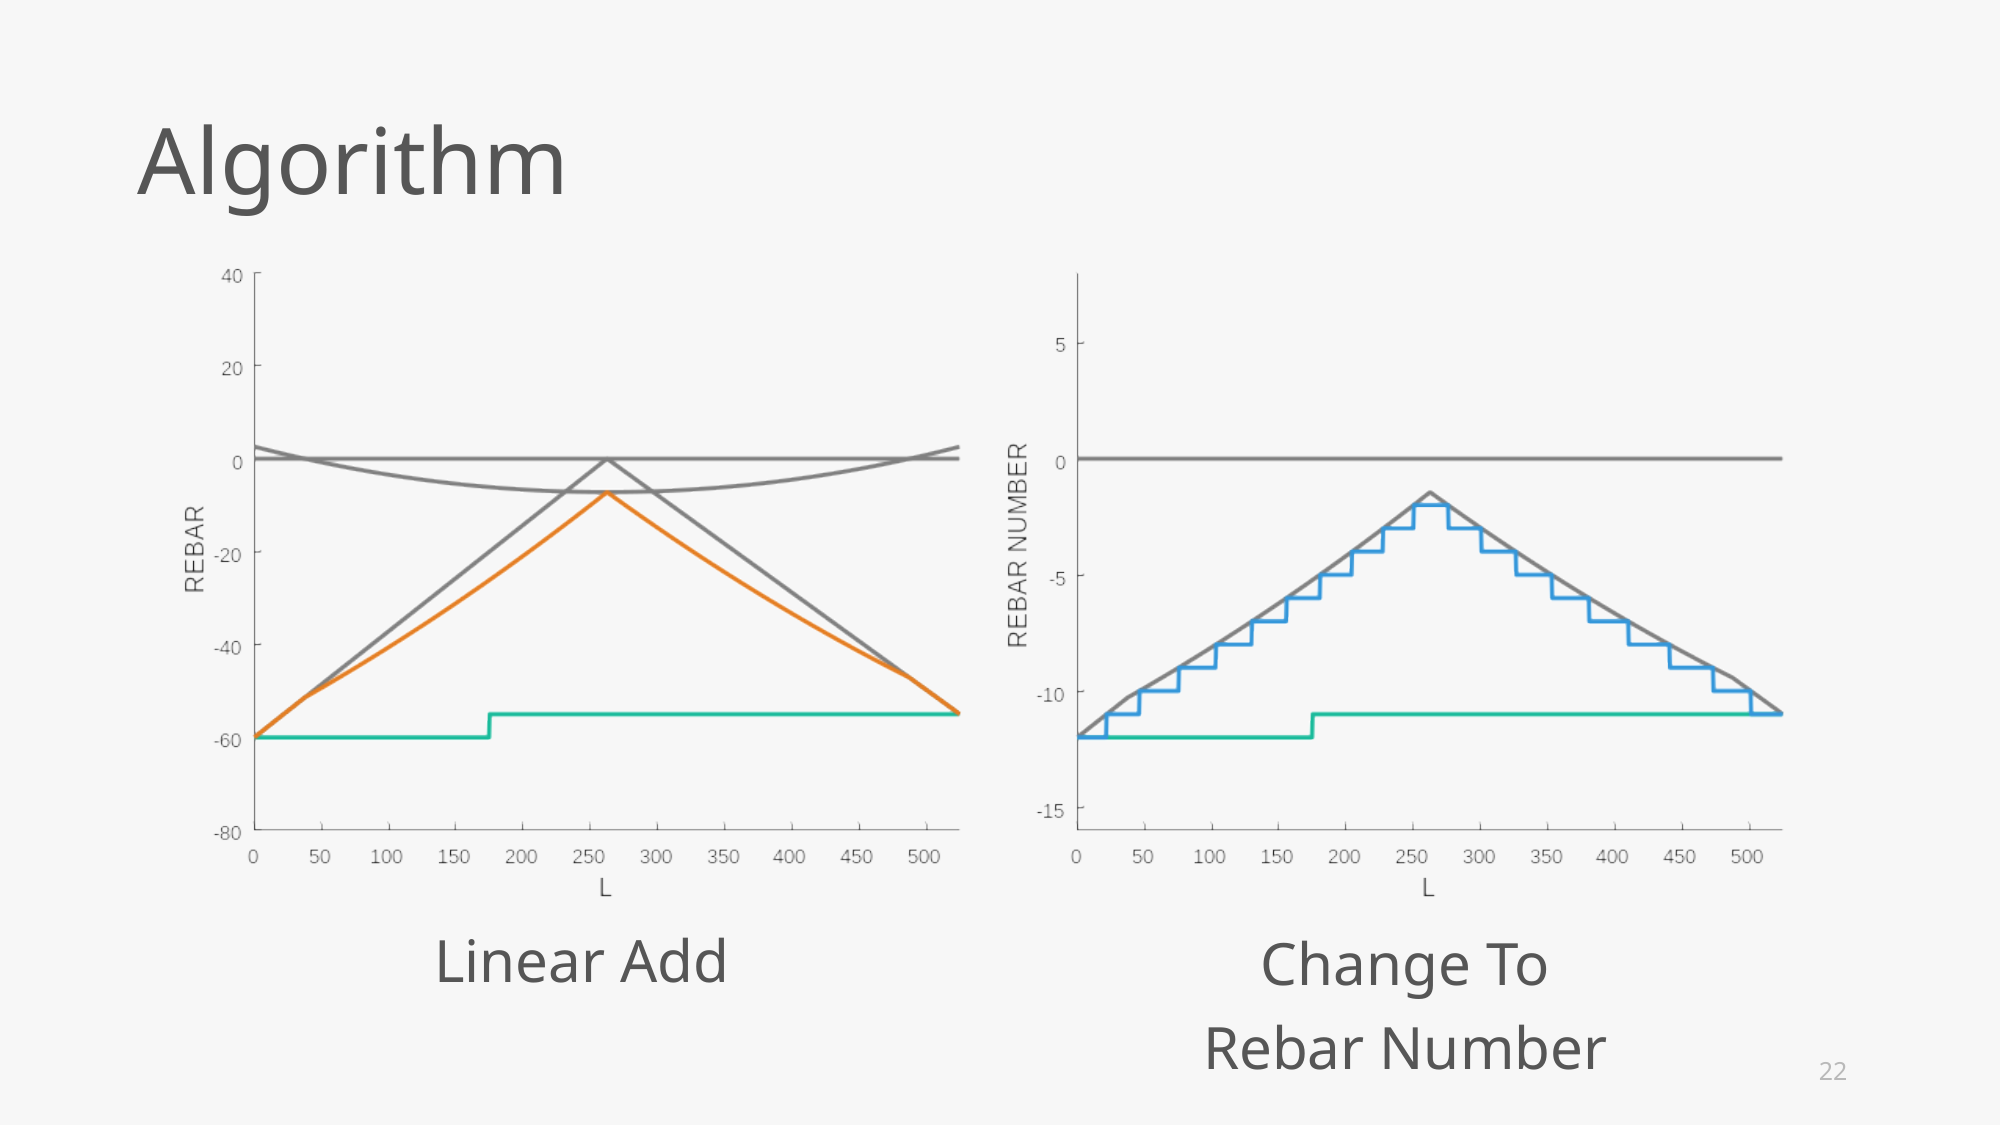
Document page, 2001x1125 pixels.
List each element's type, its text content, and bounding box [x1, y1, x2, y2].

text_box Linear Add [434, 903, 745, 1002]
slide_number 22 [1412, 1042, 1863, 1103]
picture [135, 222, 1867, 903]
list Algorithm [137, 108, 873, 222]
text_box Change To Rebar Number [1203, 905, 1622, 1089]
